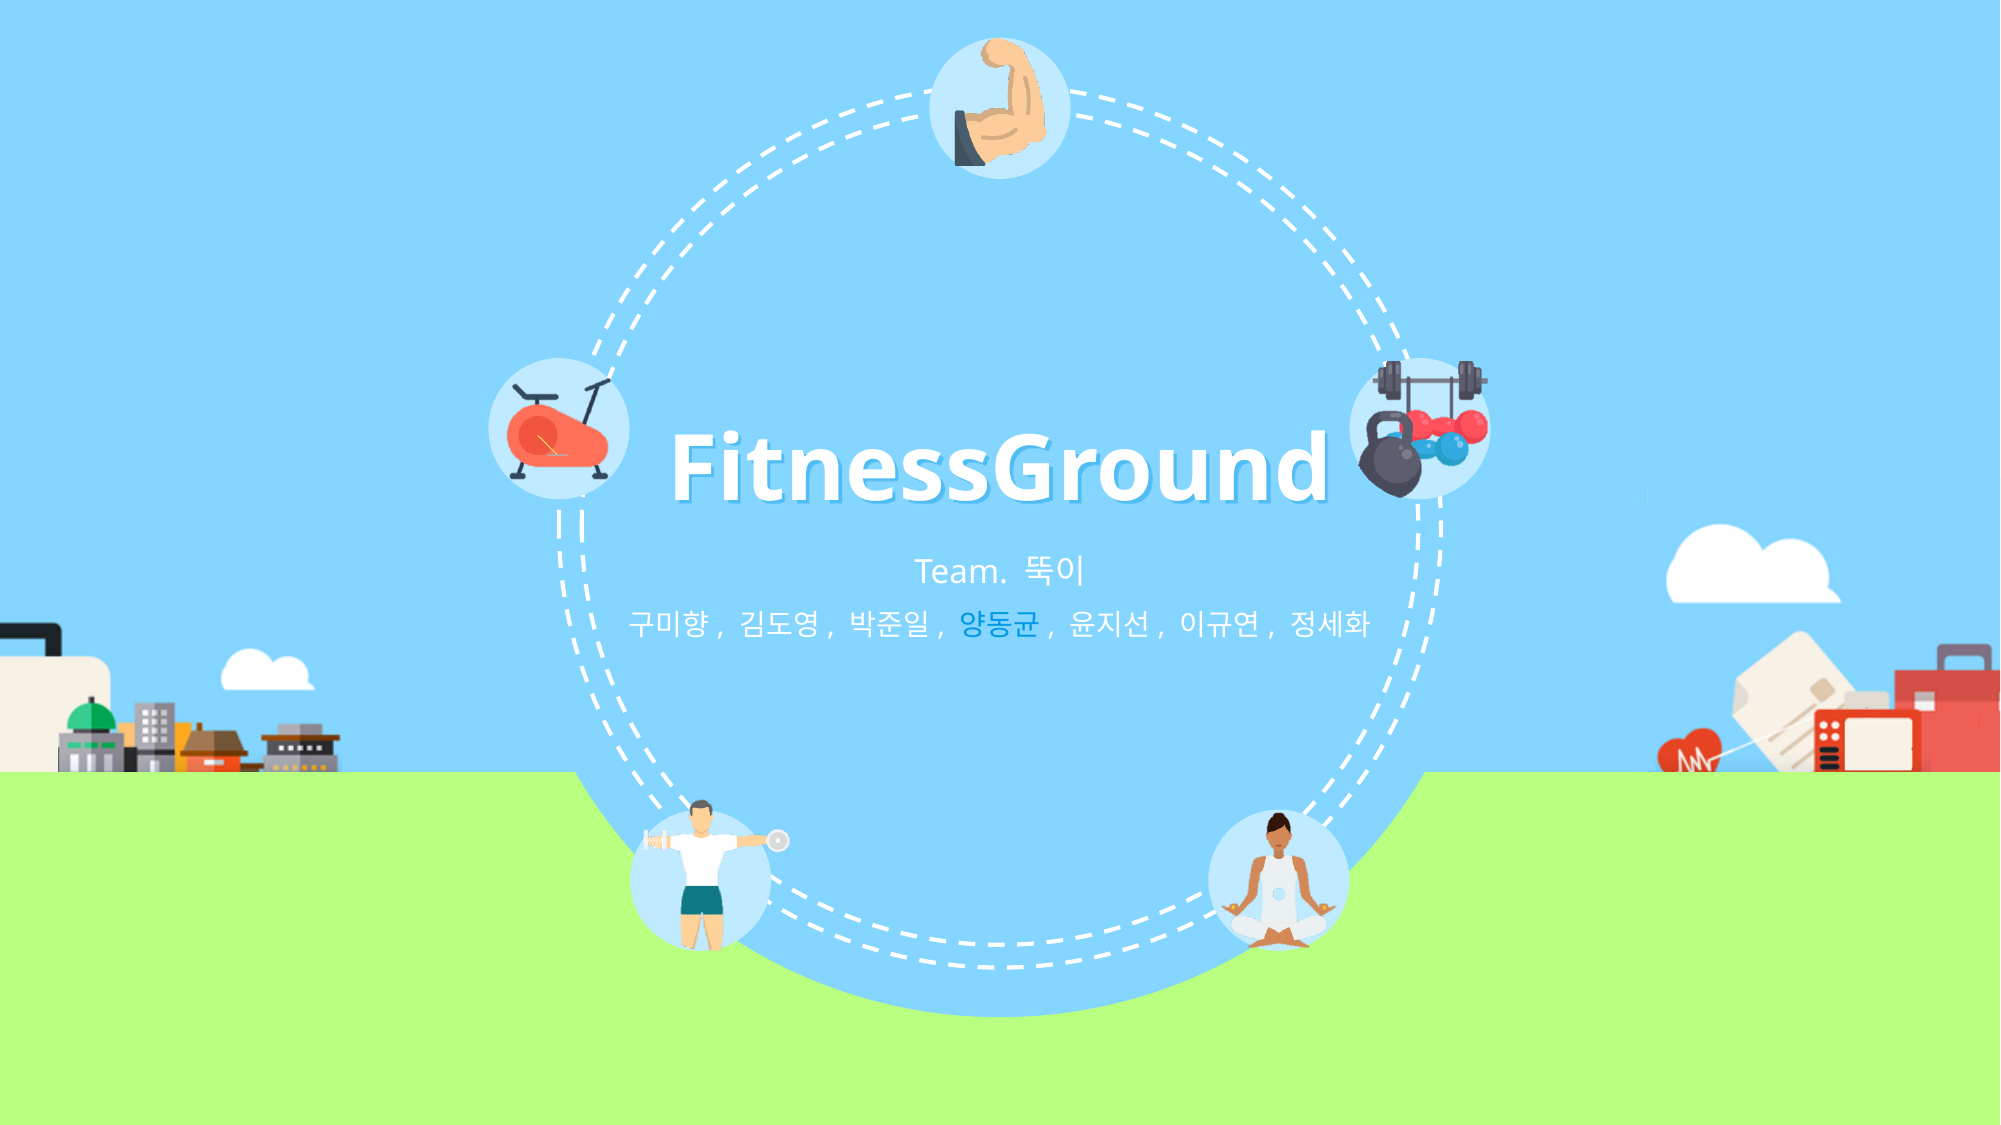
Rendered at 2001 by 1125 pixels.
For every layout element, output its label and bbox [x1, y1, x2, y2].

picture [1349, 361, 1488, 500]
picture [629, 783, 798, 951]
text_box [532, 401, 1468, 650]
picture [936, 38, 1064, 166]
picture [1647, 478, 2001, 772]
picture [0, 597, 371, 772]
picture [476, 346, 641, 511]
picture [1194, 796, 1363, 965]
